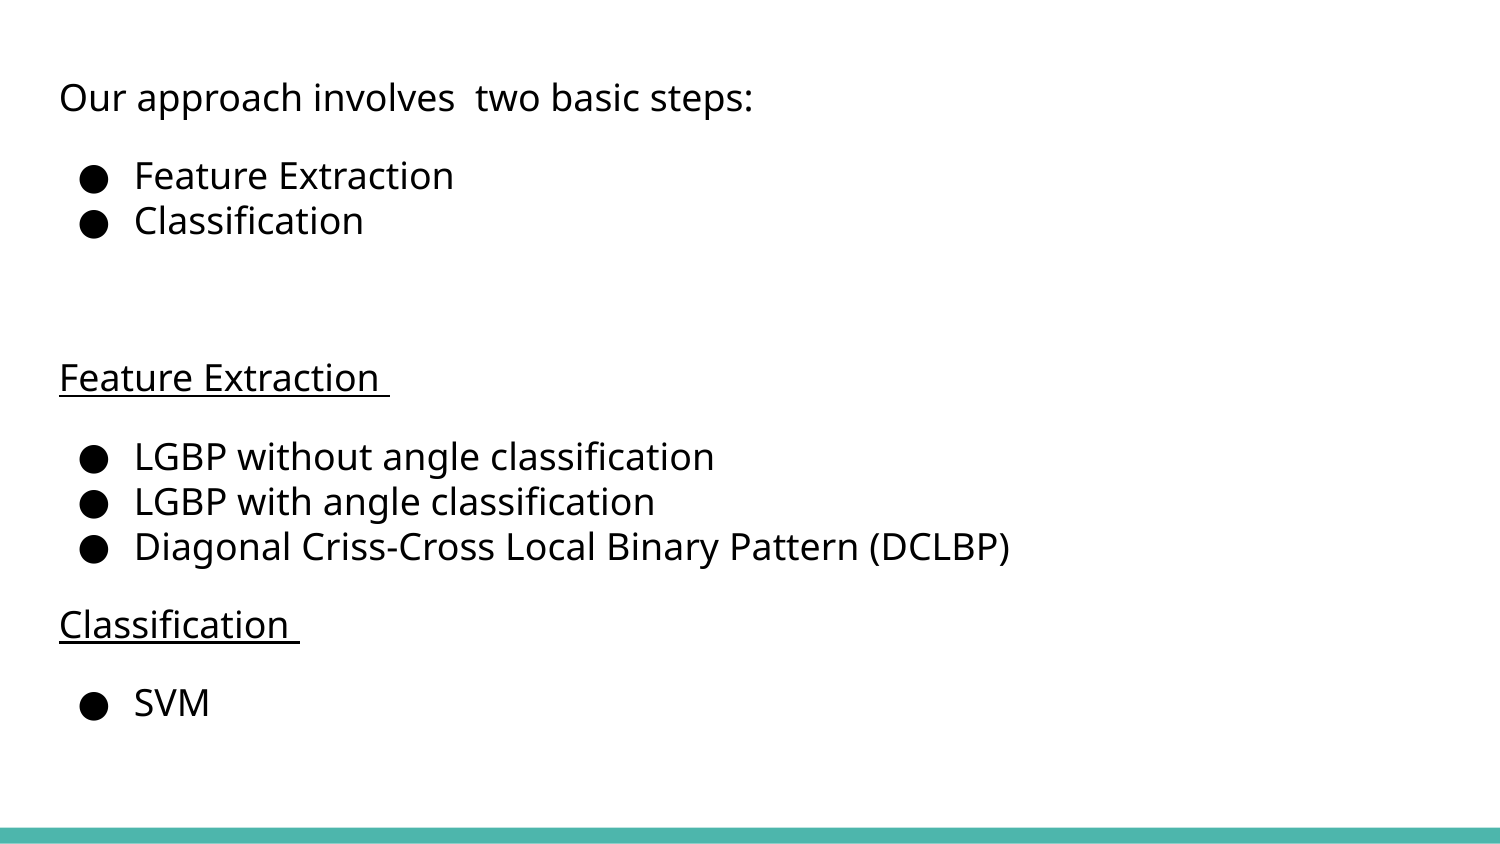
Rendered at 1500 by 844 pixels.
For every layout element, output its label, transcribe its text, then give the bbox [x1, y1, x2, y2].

list Our approach involves two basic steps: Feature Extraction Classification Feature Extraction LGBP without angle classification LGBP with angle classification Diagonal Criss-Cross Local Binary Pattern (DCLBP) Classification SVM [43, 59, 1449, 787]
